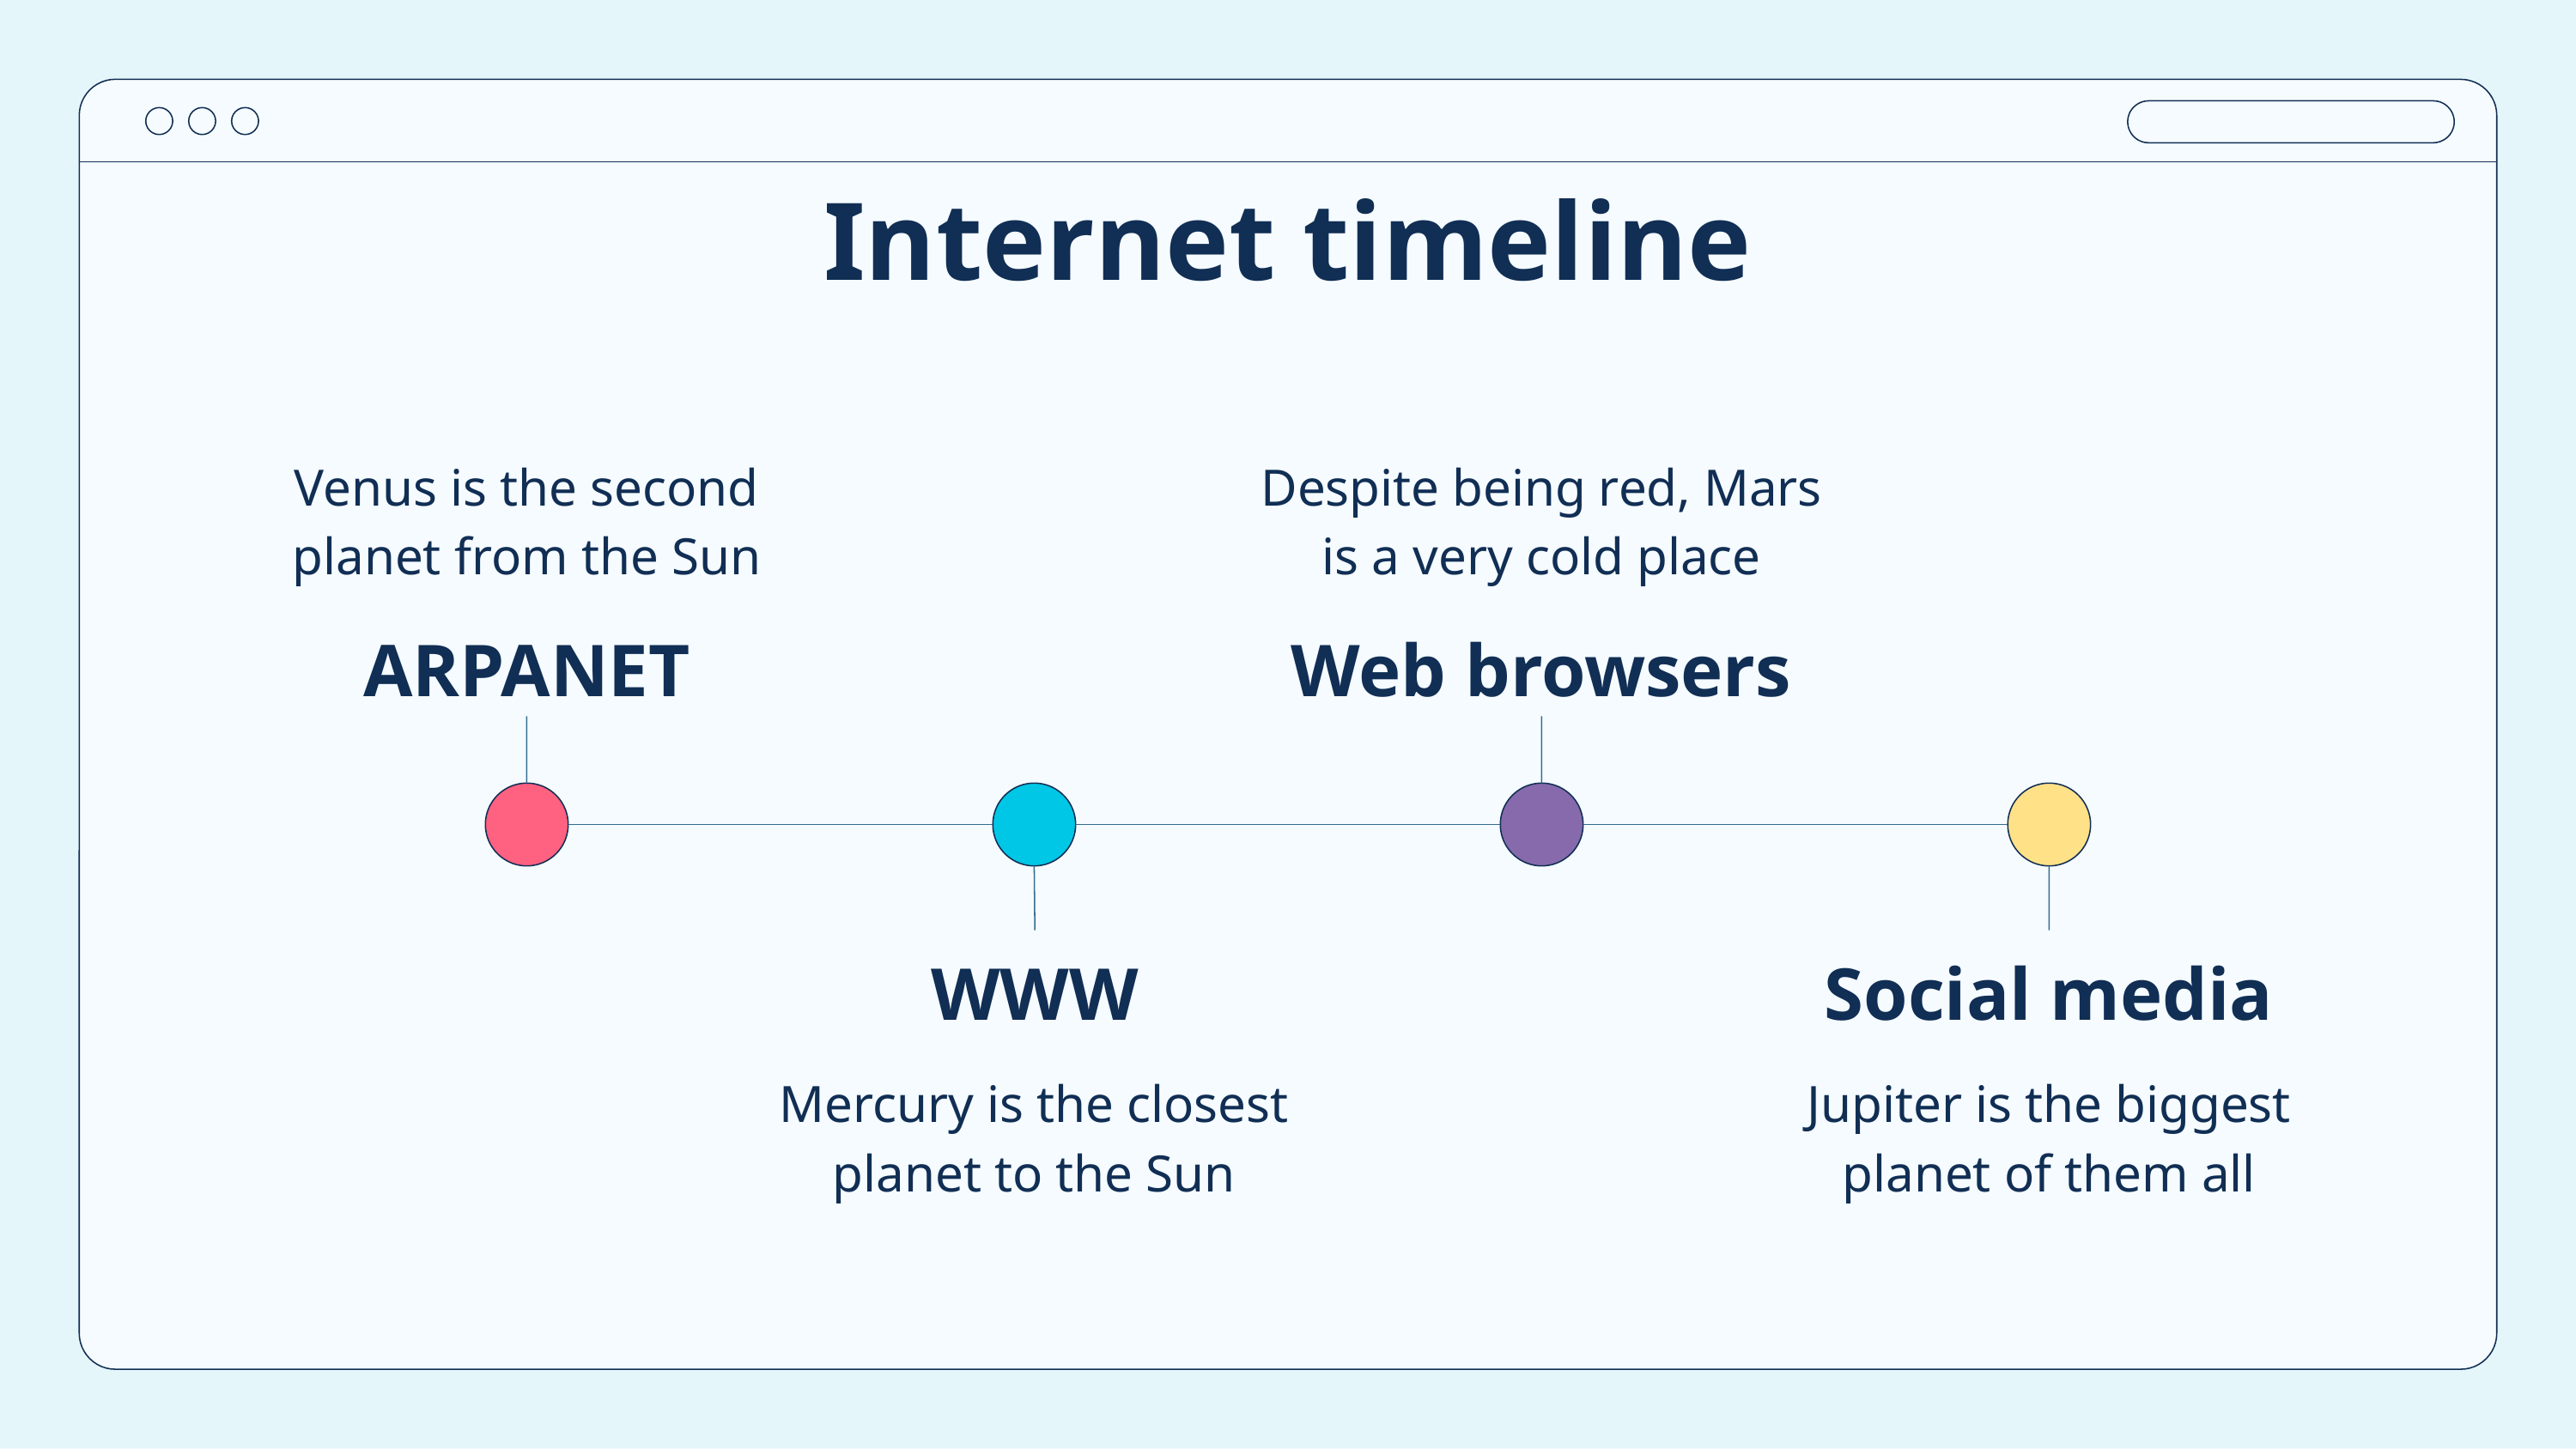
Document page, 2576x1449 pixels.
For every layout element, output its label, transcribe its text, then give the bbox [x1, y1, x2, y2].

text_box Social media [1725, 930, 2373, 1037]
title Internet timeline [203, 147, 2373, 308]
text_box Despite being red, Mars is a very cold place [1218, 449, 1866, 611]
text_box ARPANET [203, 611, 851, 717]
text_box WWW [710, 930, 1359, 1060]
text_box Jupiter is the biggest planet of them all [1725, 1037, 2373, 1199]
text_box Web browsers [1218, 611, 1866, 717]
text_box Venus is the second planet from the Sun [203, 449, 851, 611]
text_box [2008, 783, 2091, 866]
text_box [993, 783, 1076, 866]
text_box Mercury is the closest planet to the Sun [710, 1037, 1358, 1199]
text_box [485, 783, 568, 866]
text_box [1500, 783, 1583, 866]
